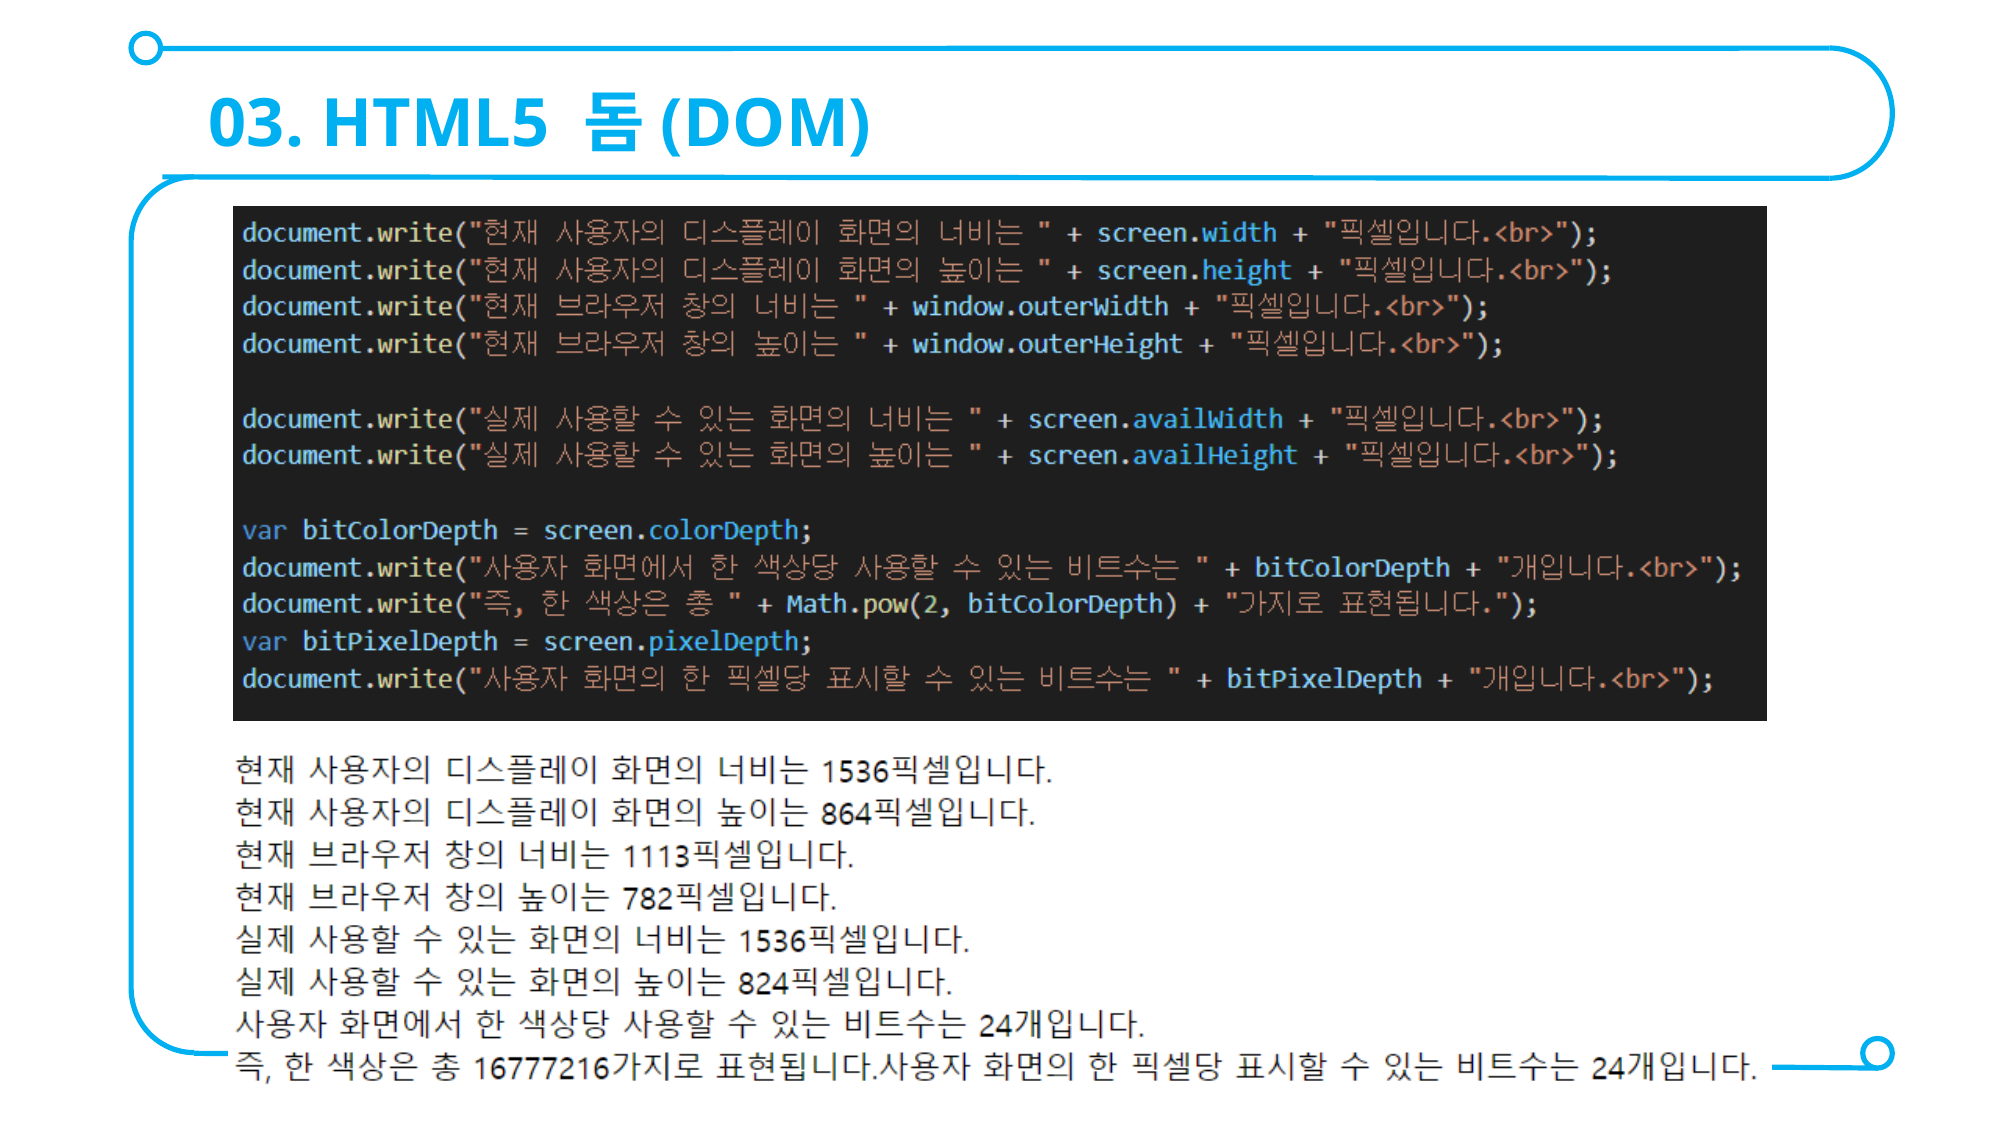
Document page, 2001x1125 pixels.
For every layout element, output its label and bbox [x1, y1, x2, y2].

picture [233, 206, 1767, 721]
picture [227, 745, 1773, 1092]
text_box [130, 33, 1893, 1069]
